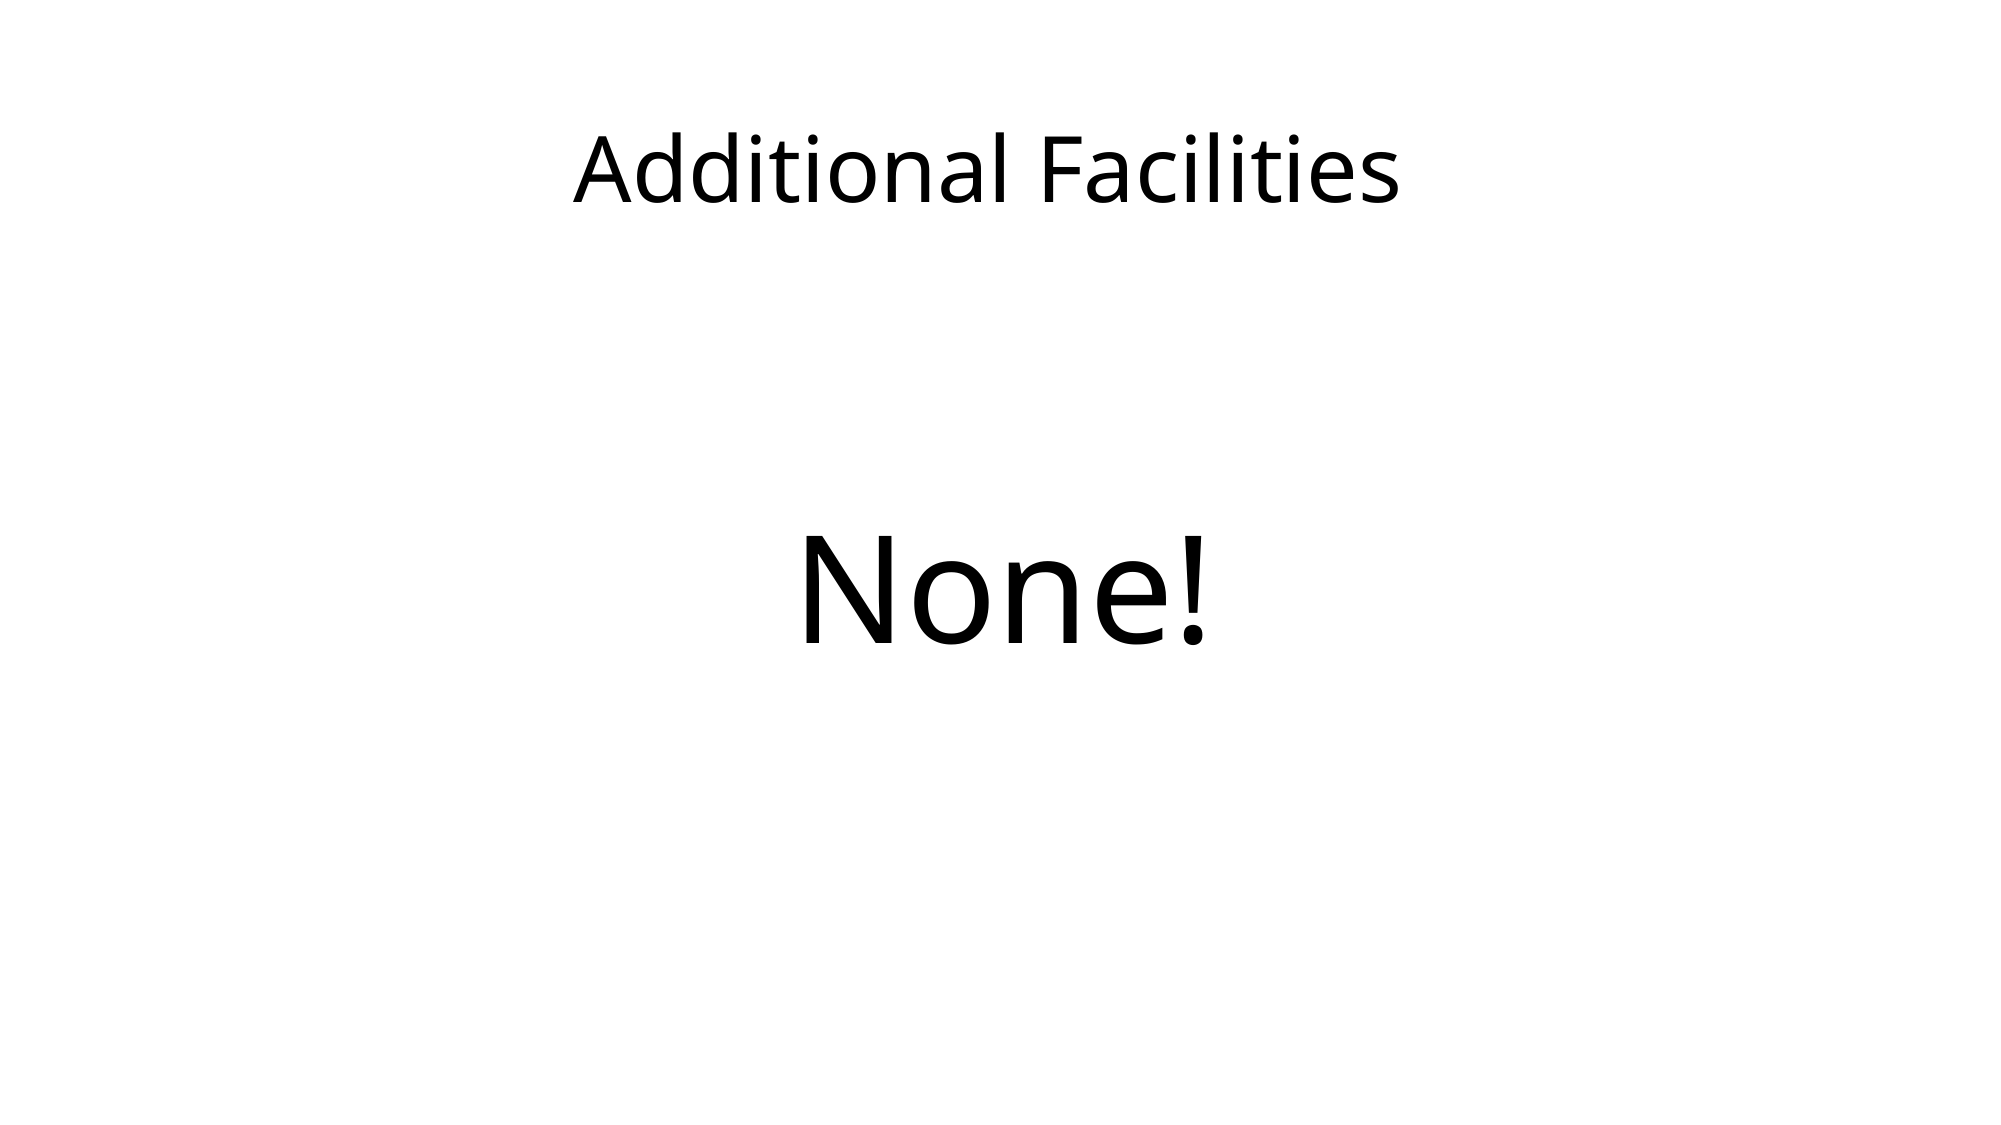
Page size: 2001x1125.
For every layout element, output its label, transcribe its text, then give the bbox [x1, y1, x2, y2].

text_box None! [777, 226, 1552, 1125]
title Additional Facilities [126, 64, 1852, 282]
